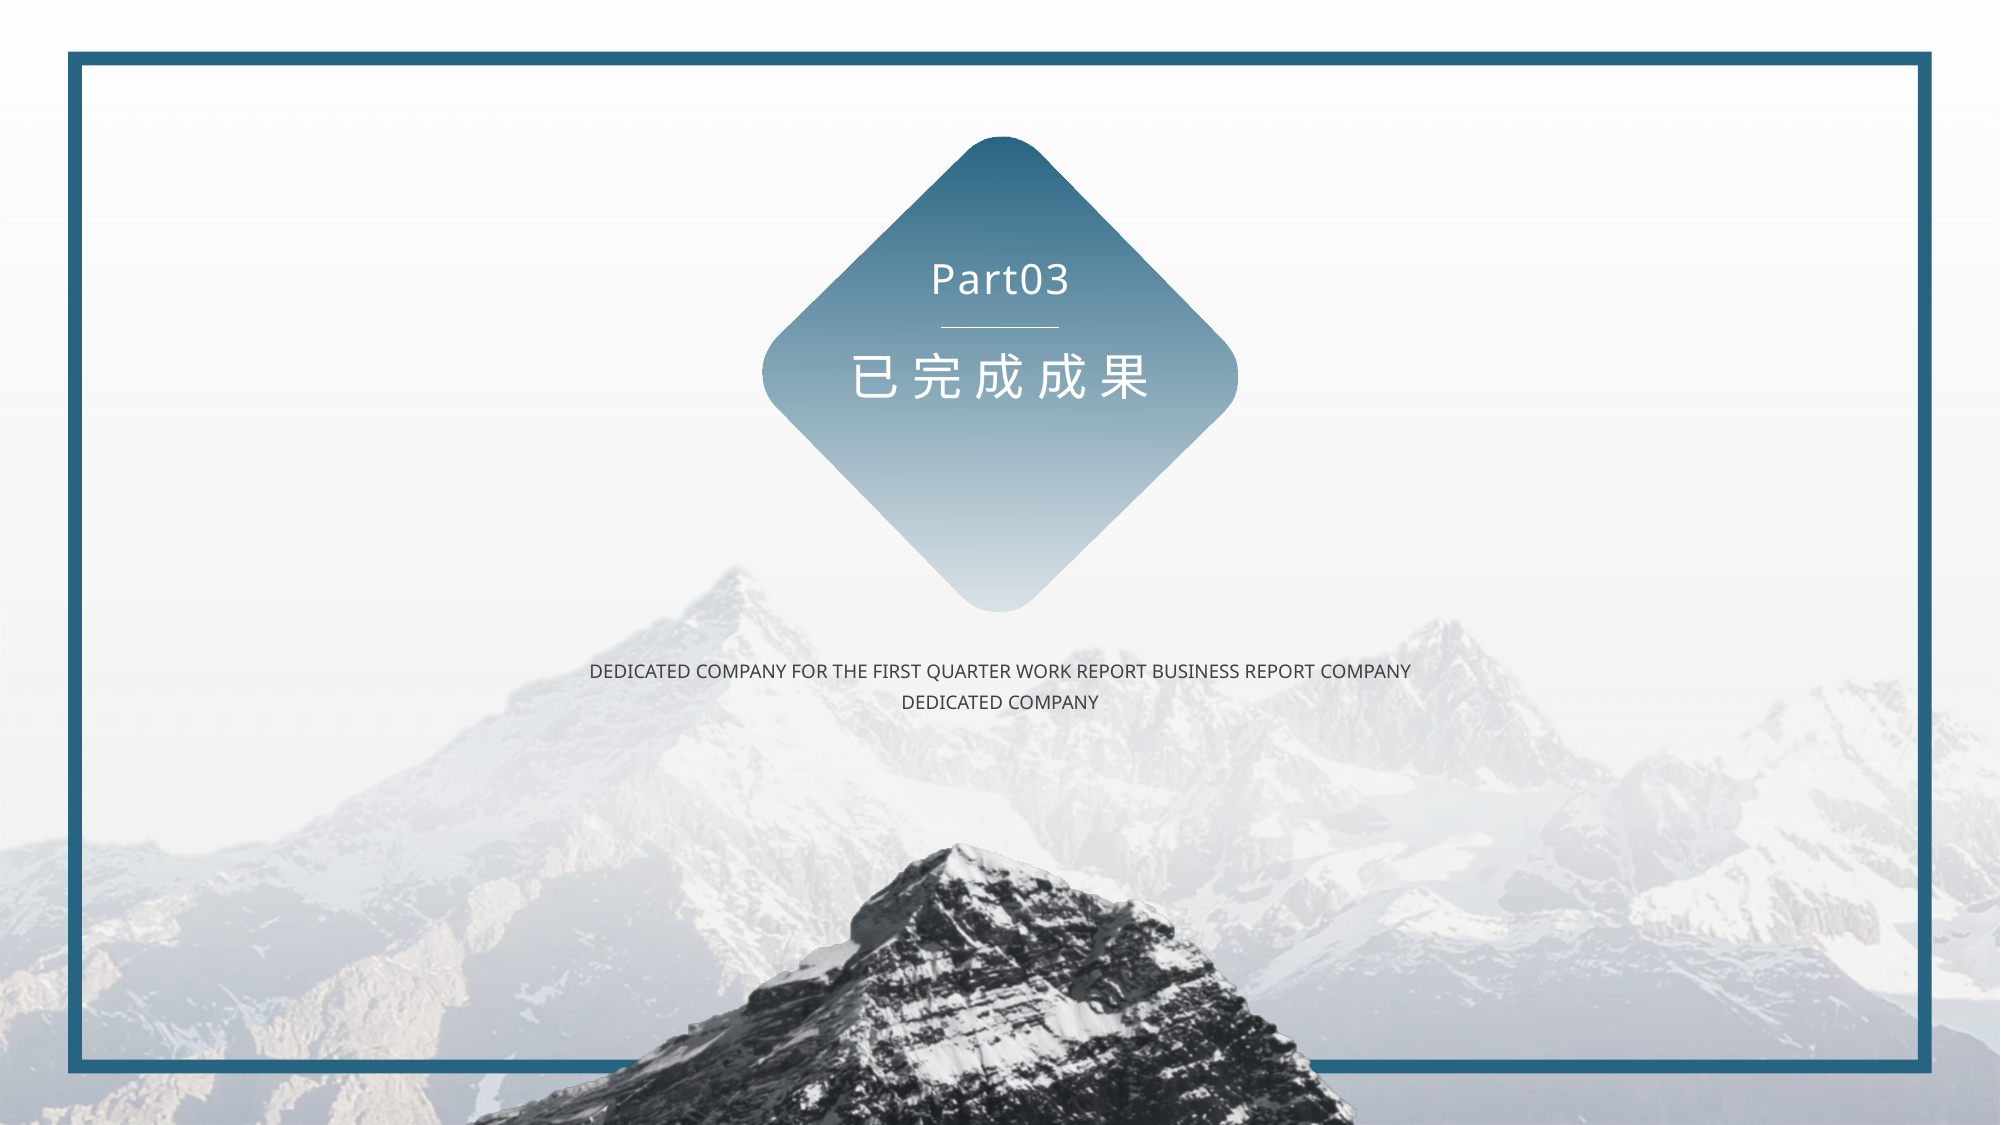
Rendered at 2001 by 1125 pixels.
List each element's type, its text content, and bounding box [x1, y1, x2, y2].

text_box DEDICATED COMPANY FOR THE FIRST QUARTER WORK REPORT BUSINESS REPORT COMPANY DEDICATED COMPANY [542, 643, 1458, 721]
text_box 已完成成果 [811, 338, 1189, 413]
picture [0, 0, 2000, 1125]
text_box [66, 50, 1934, 1075]
text_box [759, 133, 1240, 614]
text_box Part03 [895, 245, 1105, 310]
